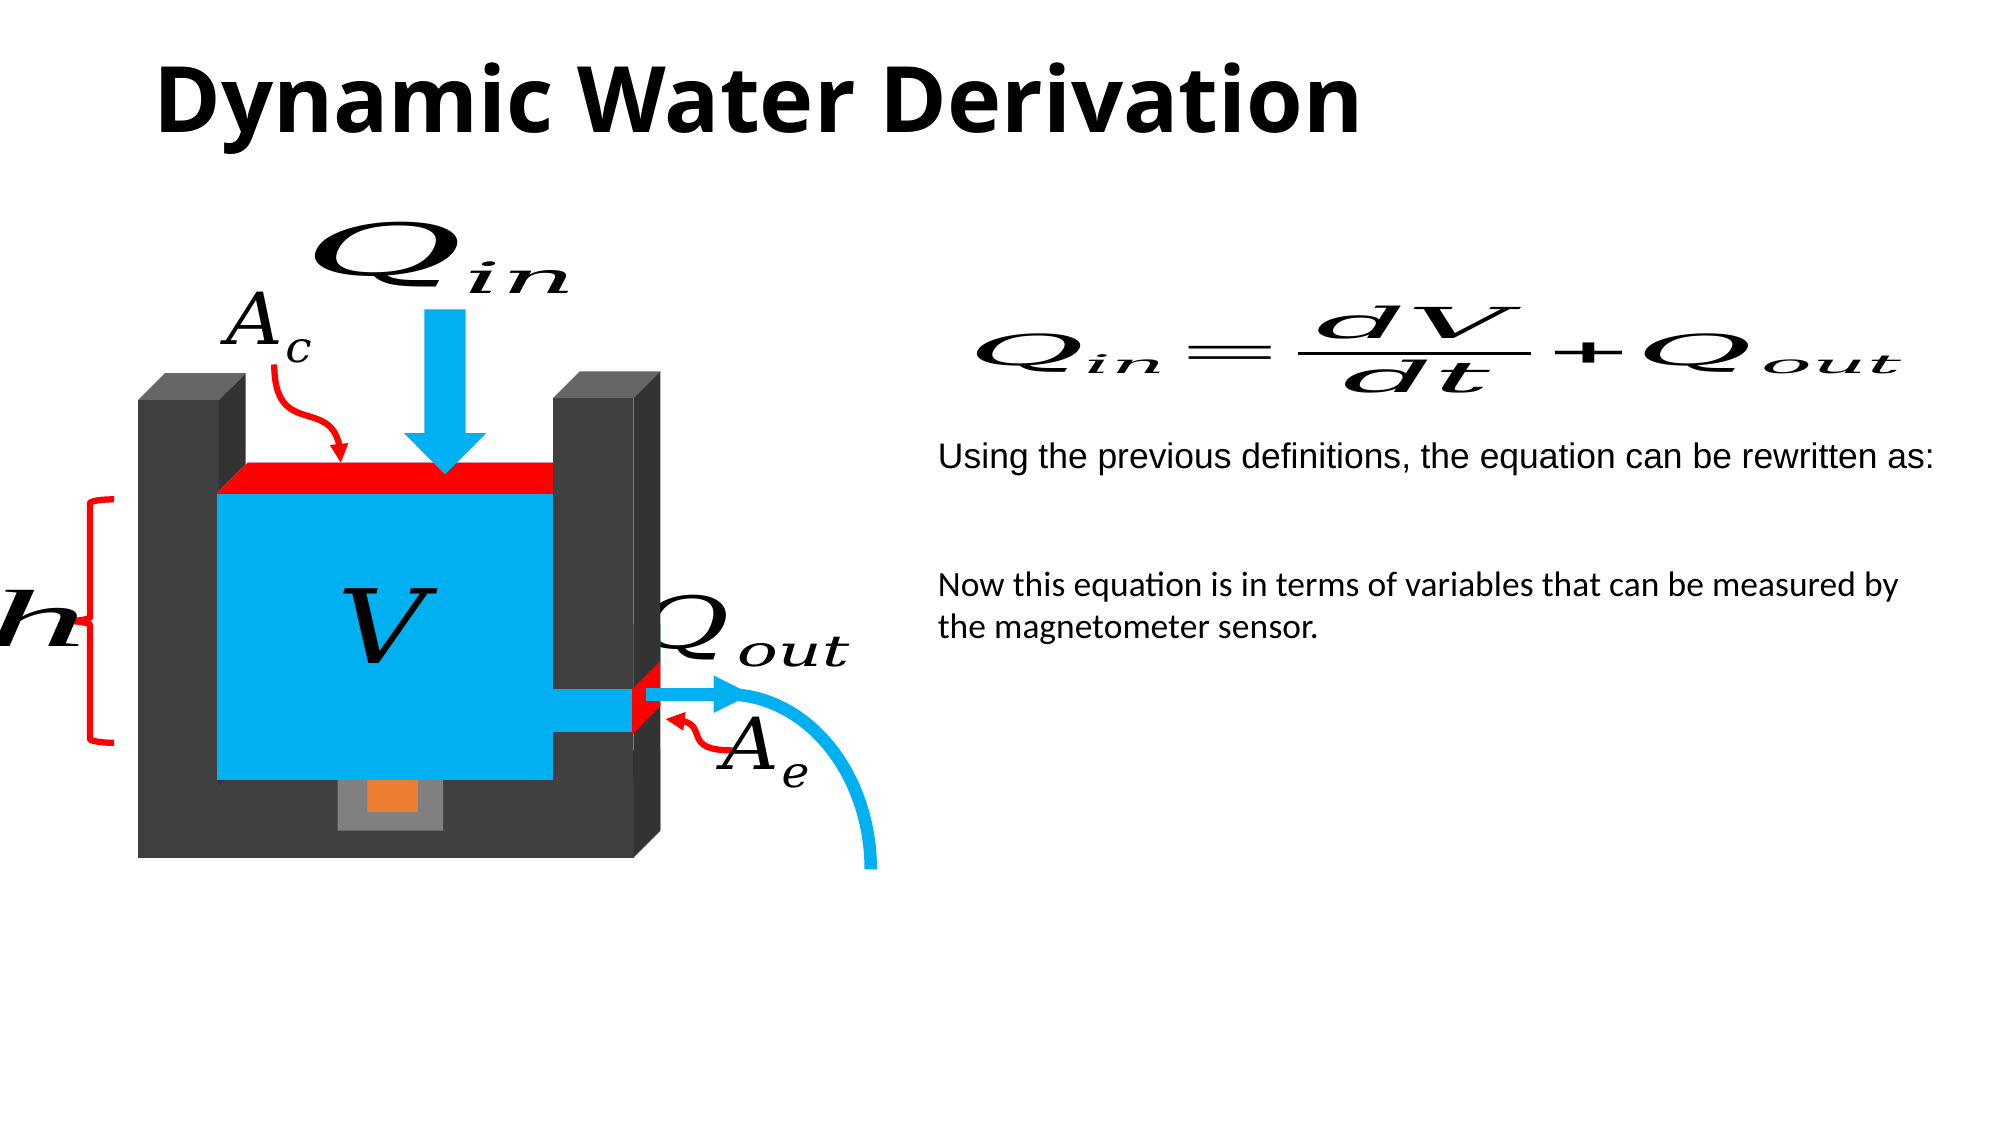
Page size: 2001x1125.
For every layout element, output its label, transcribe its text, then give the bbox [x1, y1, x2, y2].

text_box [0, 212, 871, 1045]
title Dynamic Water Derivation [138, 0, 1864, 212]
